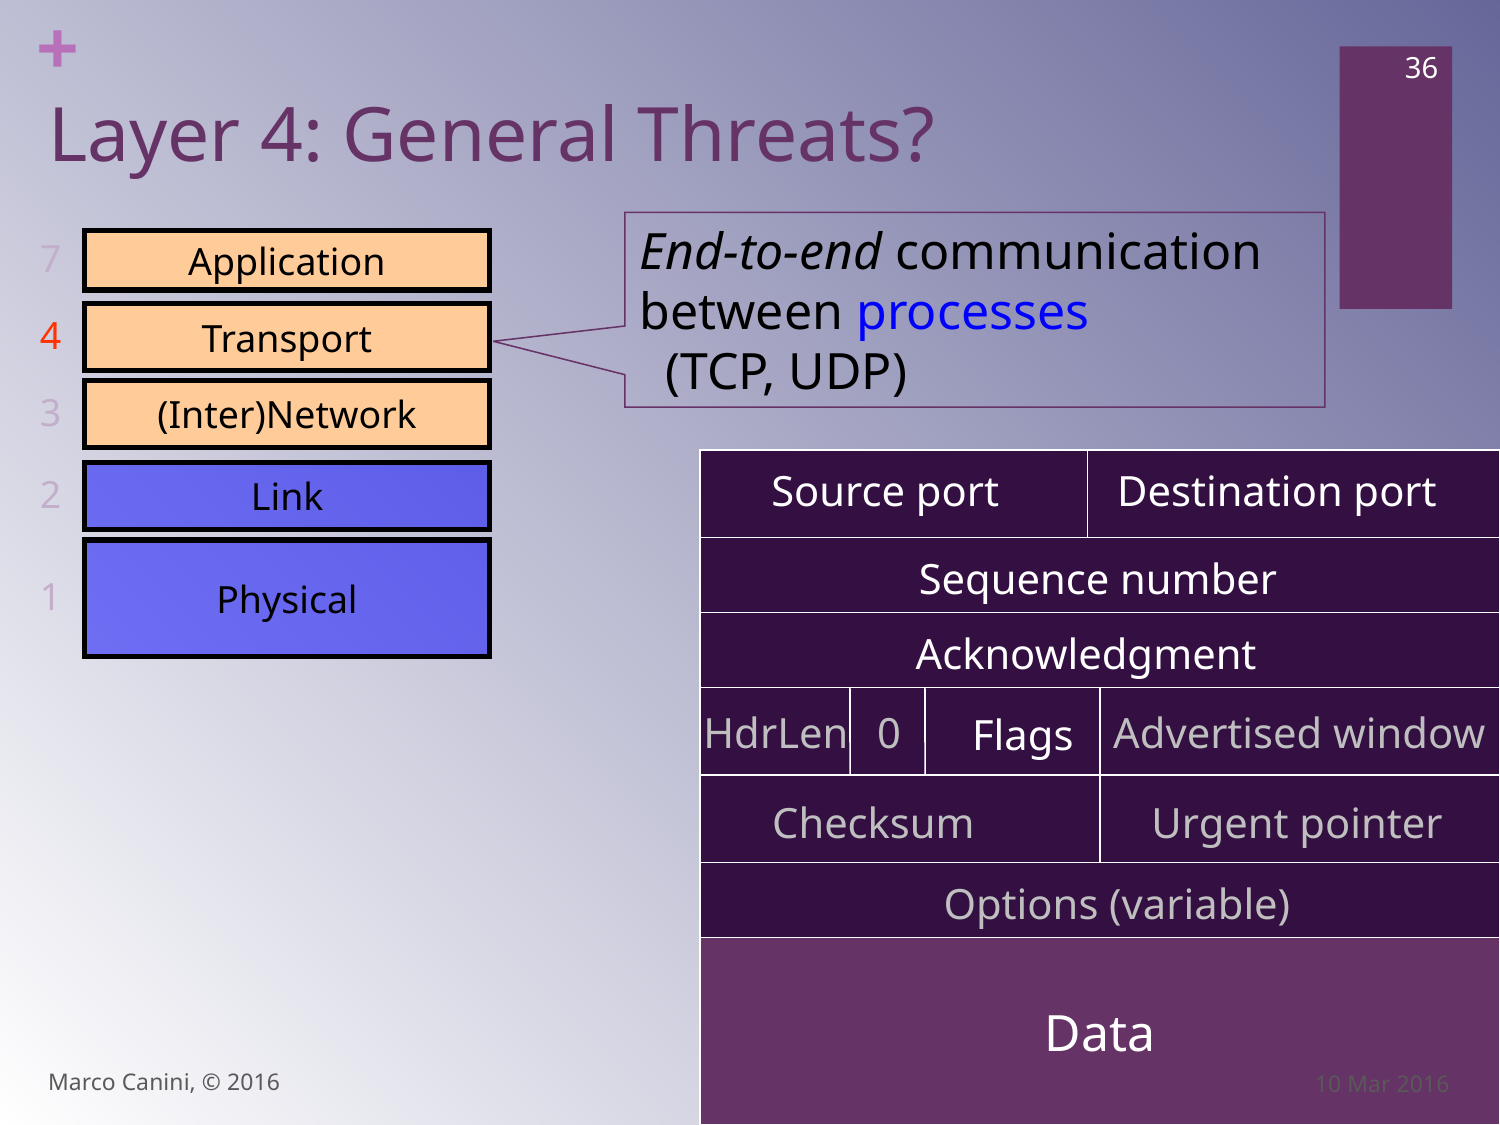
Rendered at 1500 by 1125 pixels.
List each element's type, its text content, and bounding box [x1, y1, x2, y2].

text_box End-to-end communication between processes (TCP, UDP) [497, 212, 1325, 408]
title Layer 4: General Threats? [33, 79, 1322, 263]
slide_number 36 [1362, 39, 1454, 100]
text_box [24, 227, 491, 658]
footer Marco Canini, © 2016 [33, 1053, 681, 1114]
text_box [687, 449, 1500, 1125]
